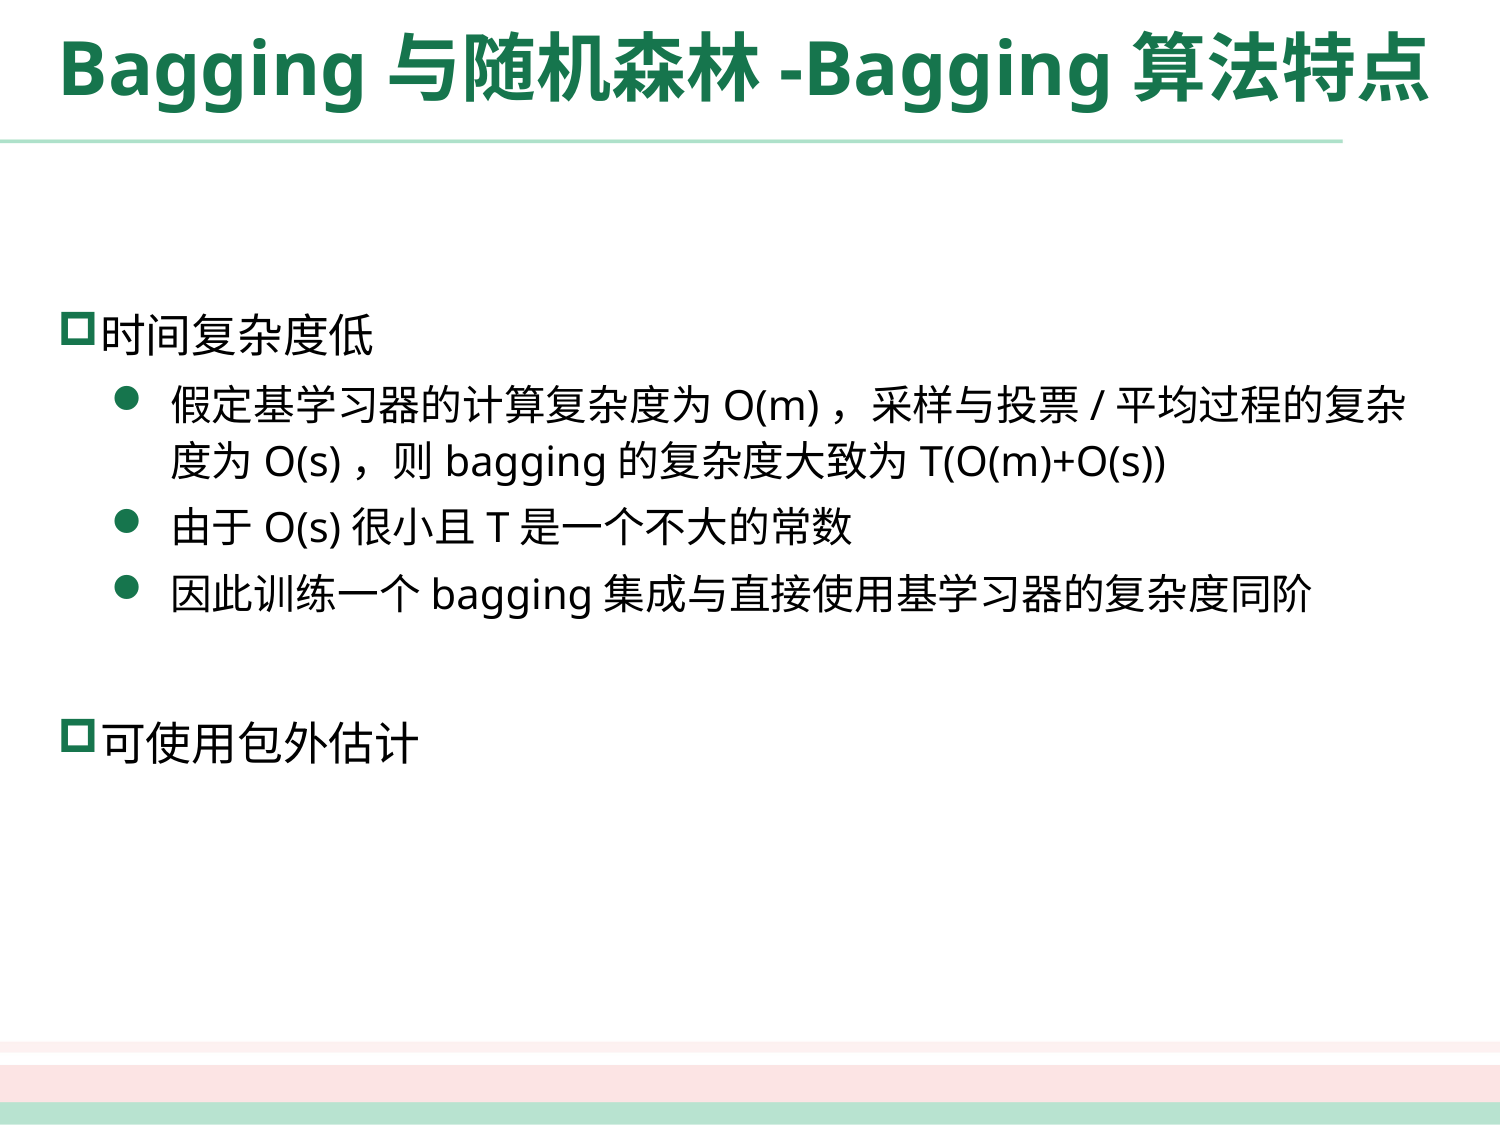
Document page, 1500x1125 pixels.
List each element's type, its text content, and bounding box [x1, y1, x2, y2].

picture [0, 0, 1500, 1125]
title Bagging与随机森林-Bagging算法特点 [42, 7, 1490, 135]
list 时间复杂度低 假定基学习器的计算复杂度为O(m)，采样与投票/平均过程的复杂度为O(s)，则bagging的复杂度大致为T(O(m)+O(s)) 由于O(s)很小且T是一个不大的常数 因此训练一个bagging集成与直接使用基学习器的复杂度同阶 可使用包外估计 [42, 297, 1457, 781]
